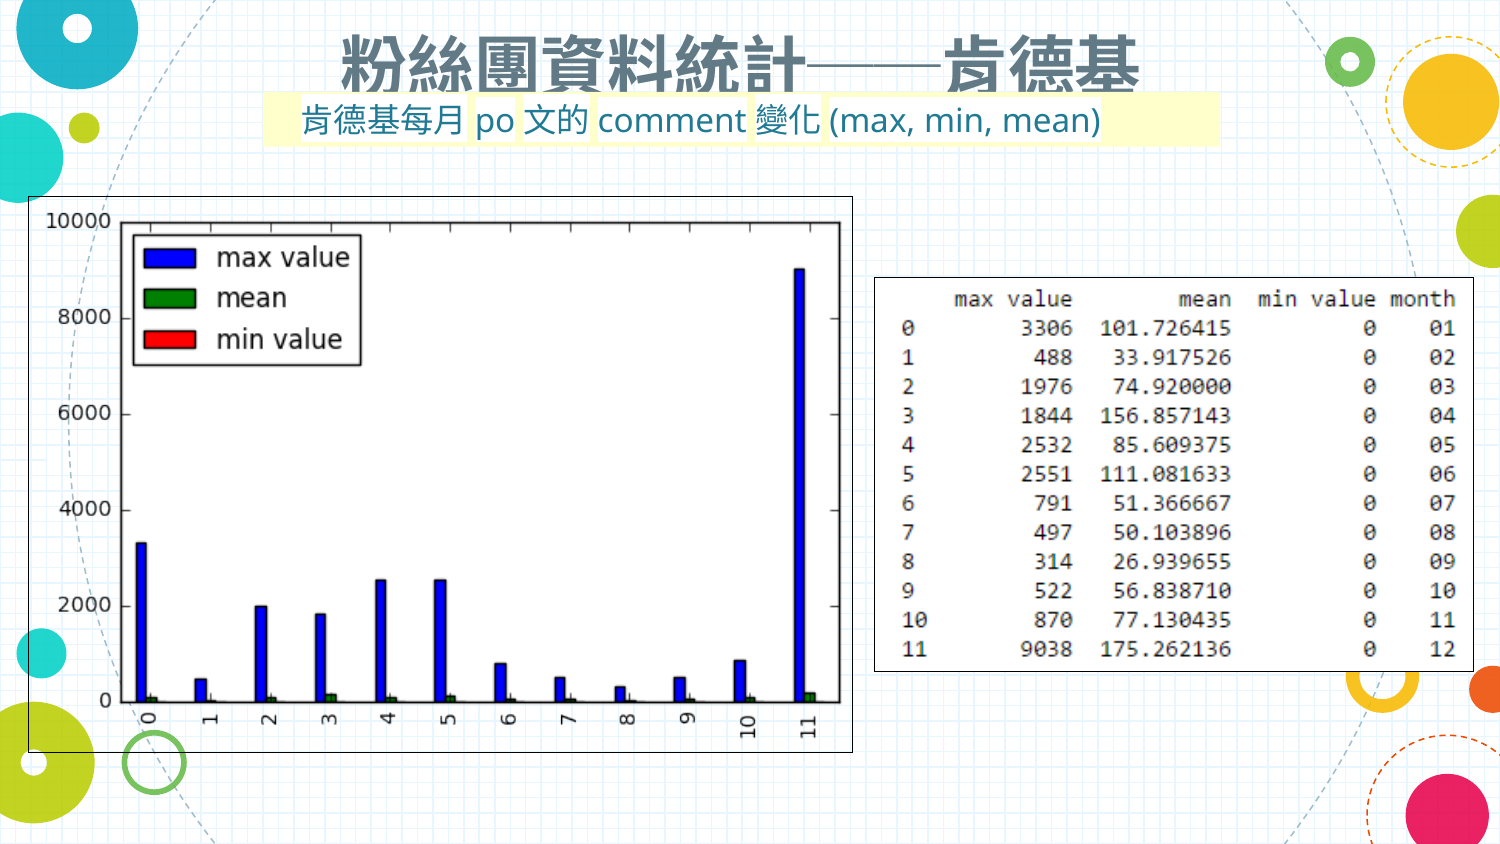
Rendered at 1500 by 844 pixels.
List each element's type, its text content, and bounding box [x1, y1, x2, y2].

text_box 粉絲團資料統計──肯德基 [308, 14, 1175, 91]
text_box 肯德基每月po文的comment變化(max, min, mean) [262, 91, 1221, 147]
picture [28, 196, 854, 753]
picture [874, 276, 1474, 673]
